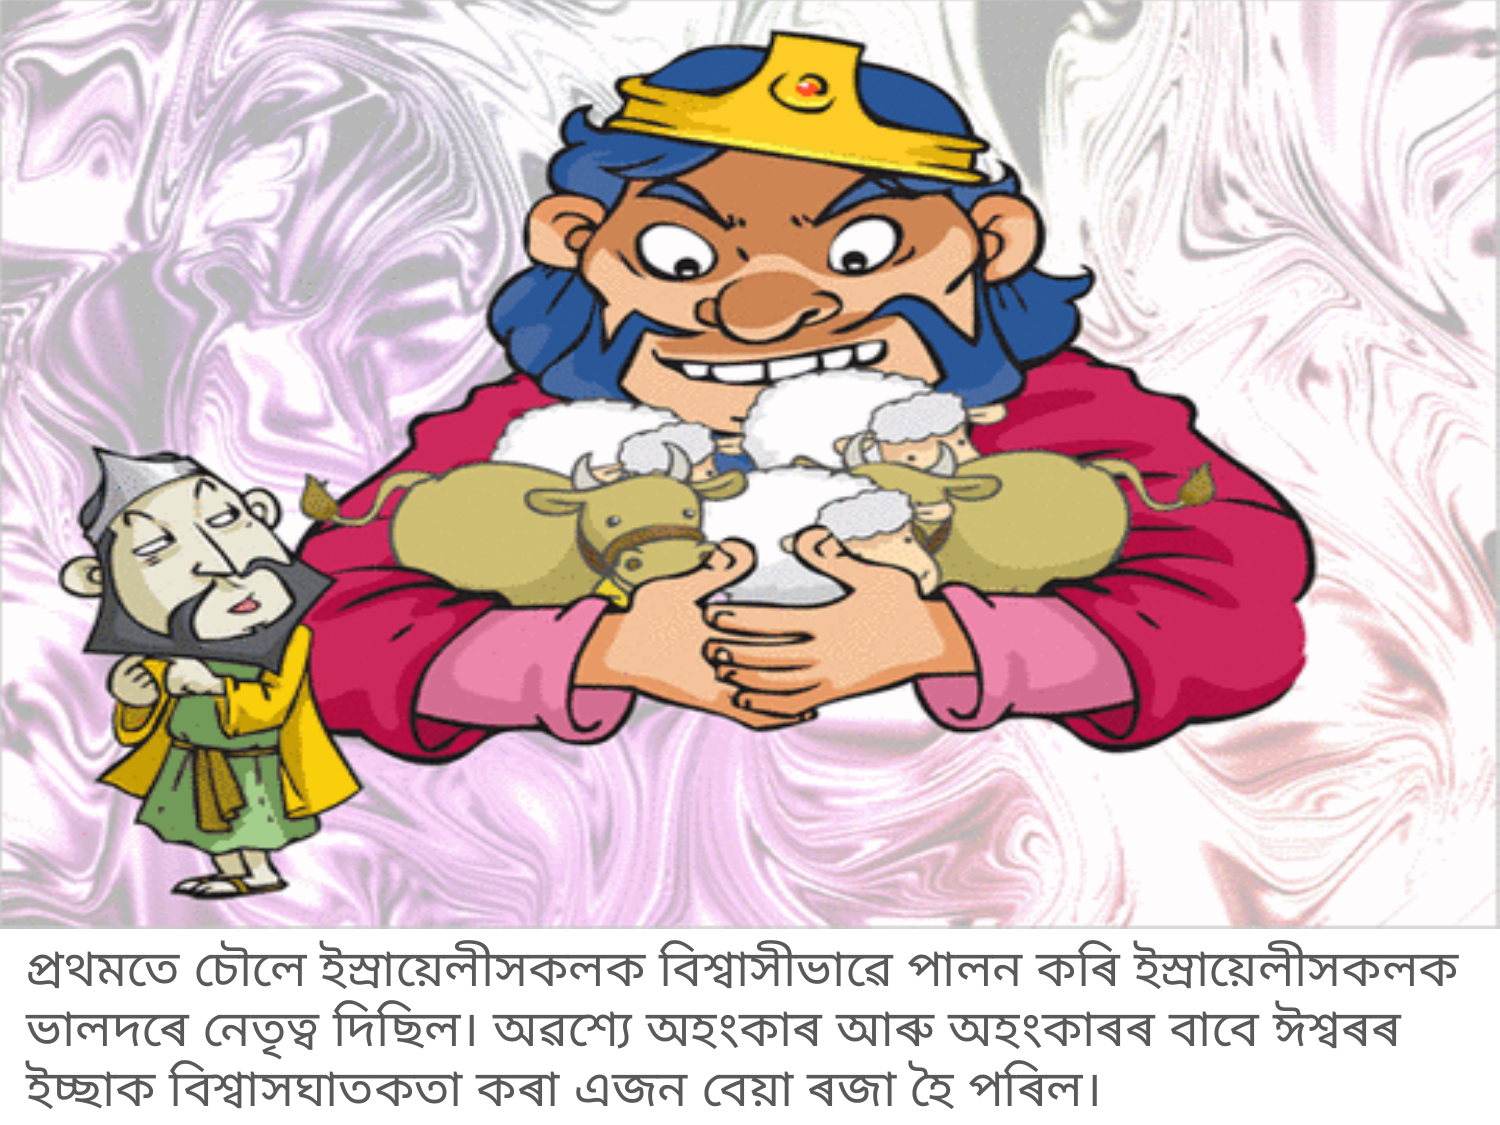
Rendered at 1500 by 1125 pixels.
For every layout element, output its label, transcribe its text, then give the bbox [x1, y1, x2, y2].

picture [0, 0, 1500, 929]
text_box প্ৰথমতে চৌলে ইস্ৰায়েলীসকলক বিশ্বাসীভাৱে পালন কৰি ইস্ৰায়েলীসকলক ভালদৰে নেতৃত্ব দিছিল। অৱশ্যে অহংকাৰ আৰু অহংকাৰৰ বাবে ঈশ্বৰৰ ইচ্ছাক বিশ্বাসঘাতকতা কৰা এজন বেয়া ৰজা হৈ পৰিল। [11, 937, 1483, 1124]
